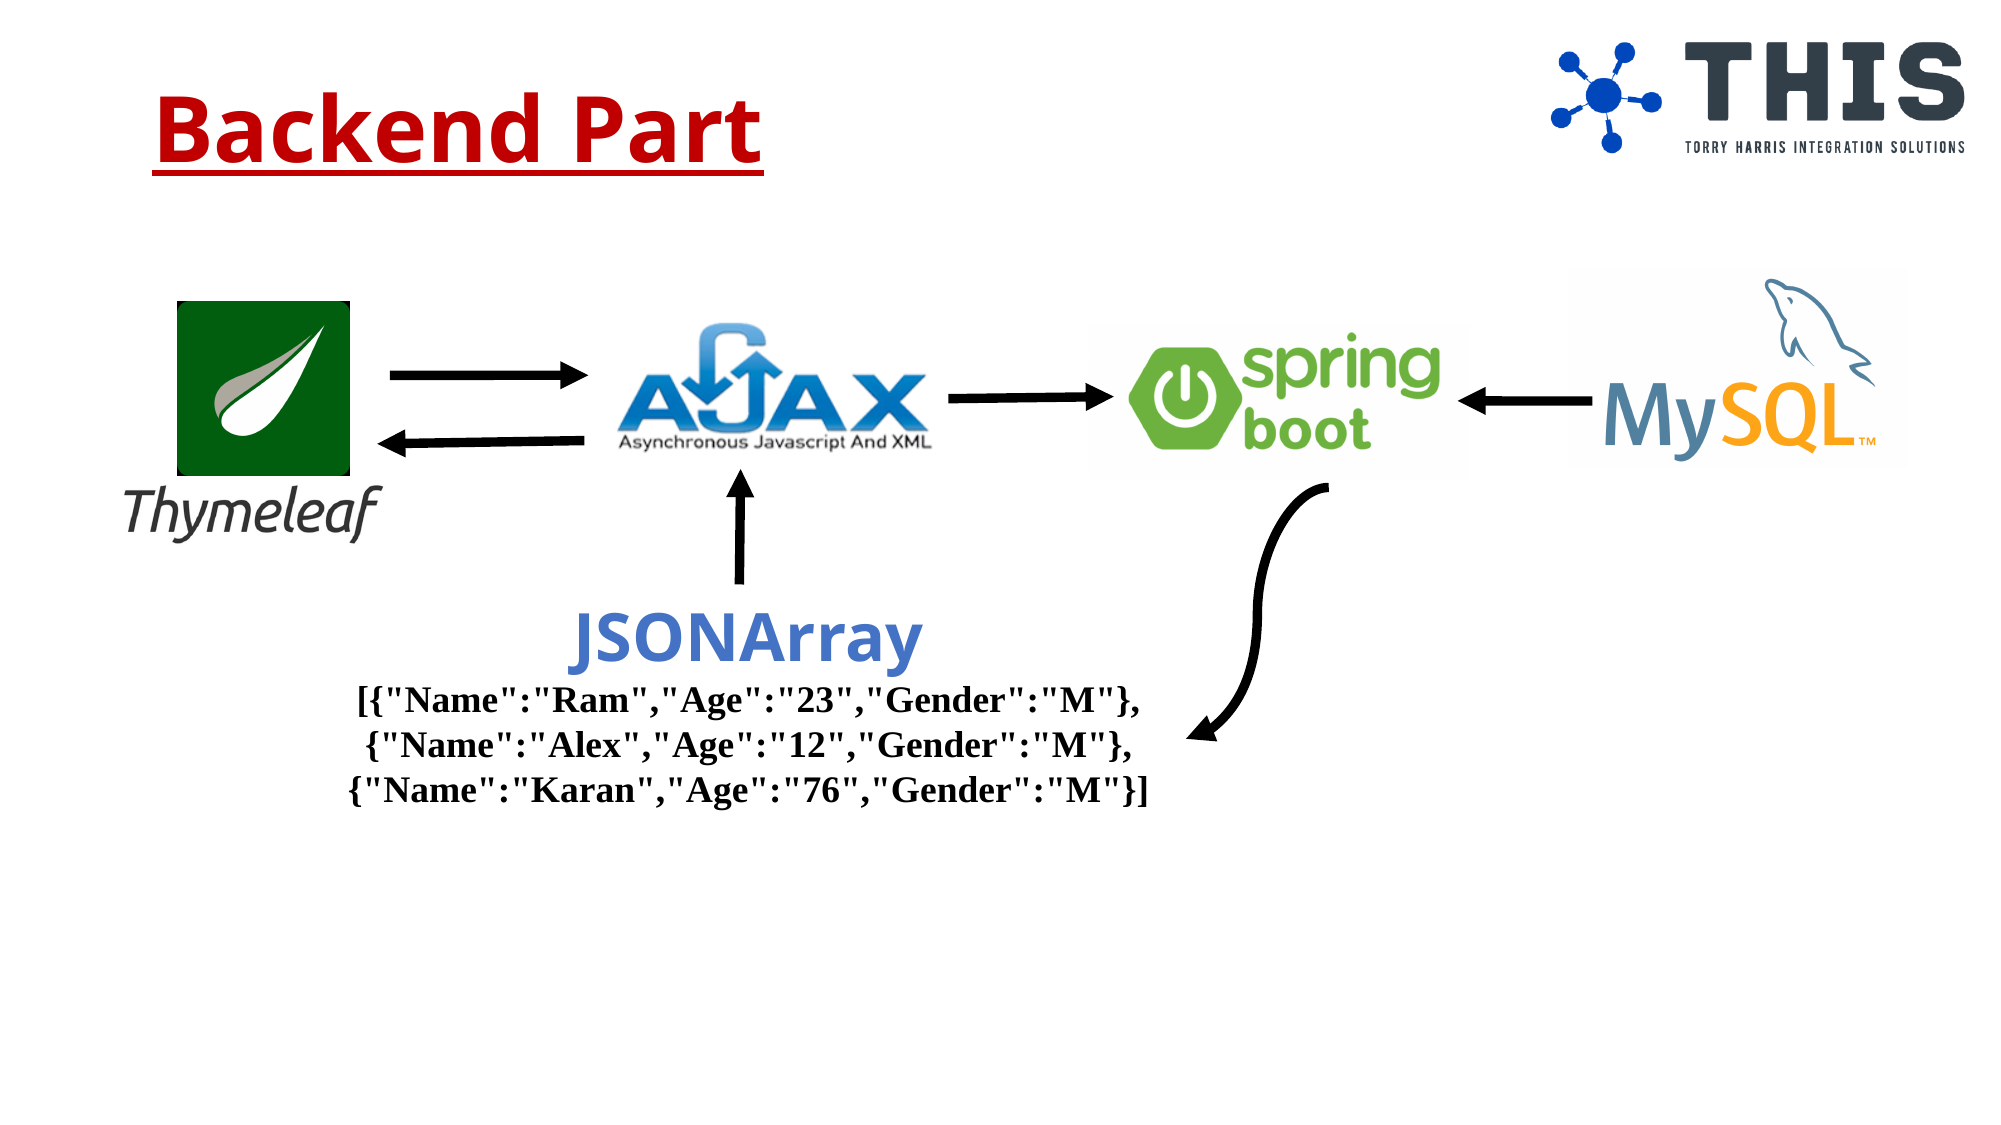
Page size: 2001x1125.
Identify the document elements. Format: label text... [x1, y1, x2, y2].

text_box Backend Part [137, 59, 1863, 207]
text_box JSONArray [{"Name":"Ram","Age":"23","Gender":"M"}, {"Name":"Alex","Age":"12","Gender":"M"}, {"Name":"Karan","Age":"76","Gender":"M"}] [329, 587, 1169, 818]
picture [1538, 19, 1983, 173]
text_box [1186, 491, 1315, 743]
text_box [377, 437, 582, 450]
picture [116, 301, 403, 552]
picture [1568, 267, 1908, 468]
picture [1089, 325, 1470, 484]
picture [587, 295, 966, 482]
text_box [389, 369, 582, 382]
